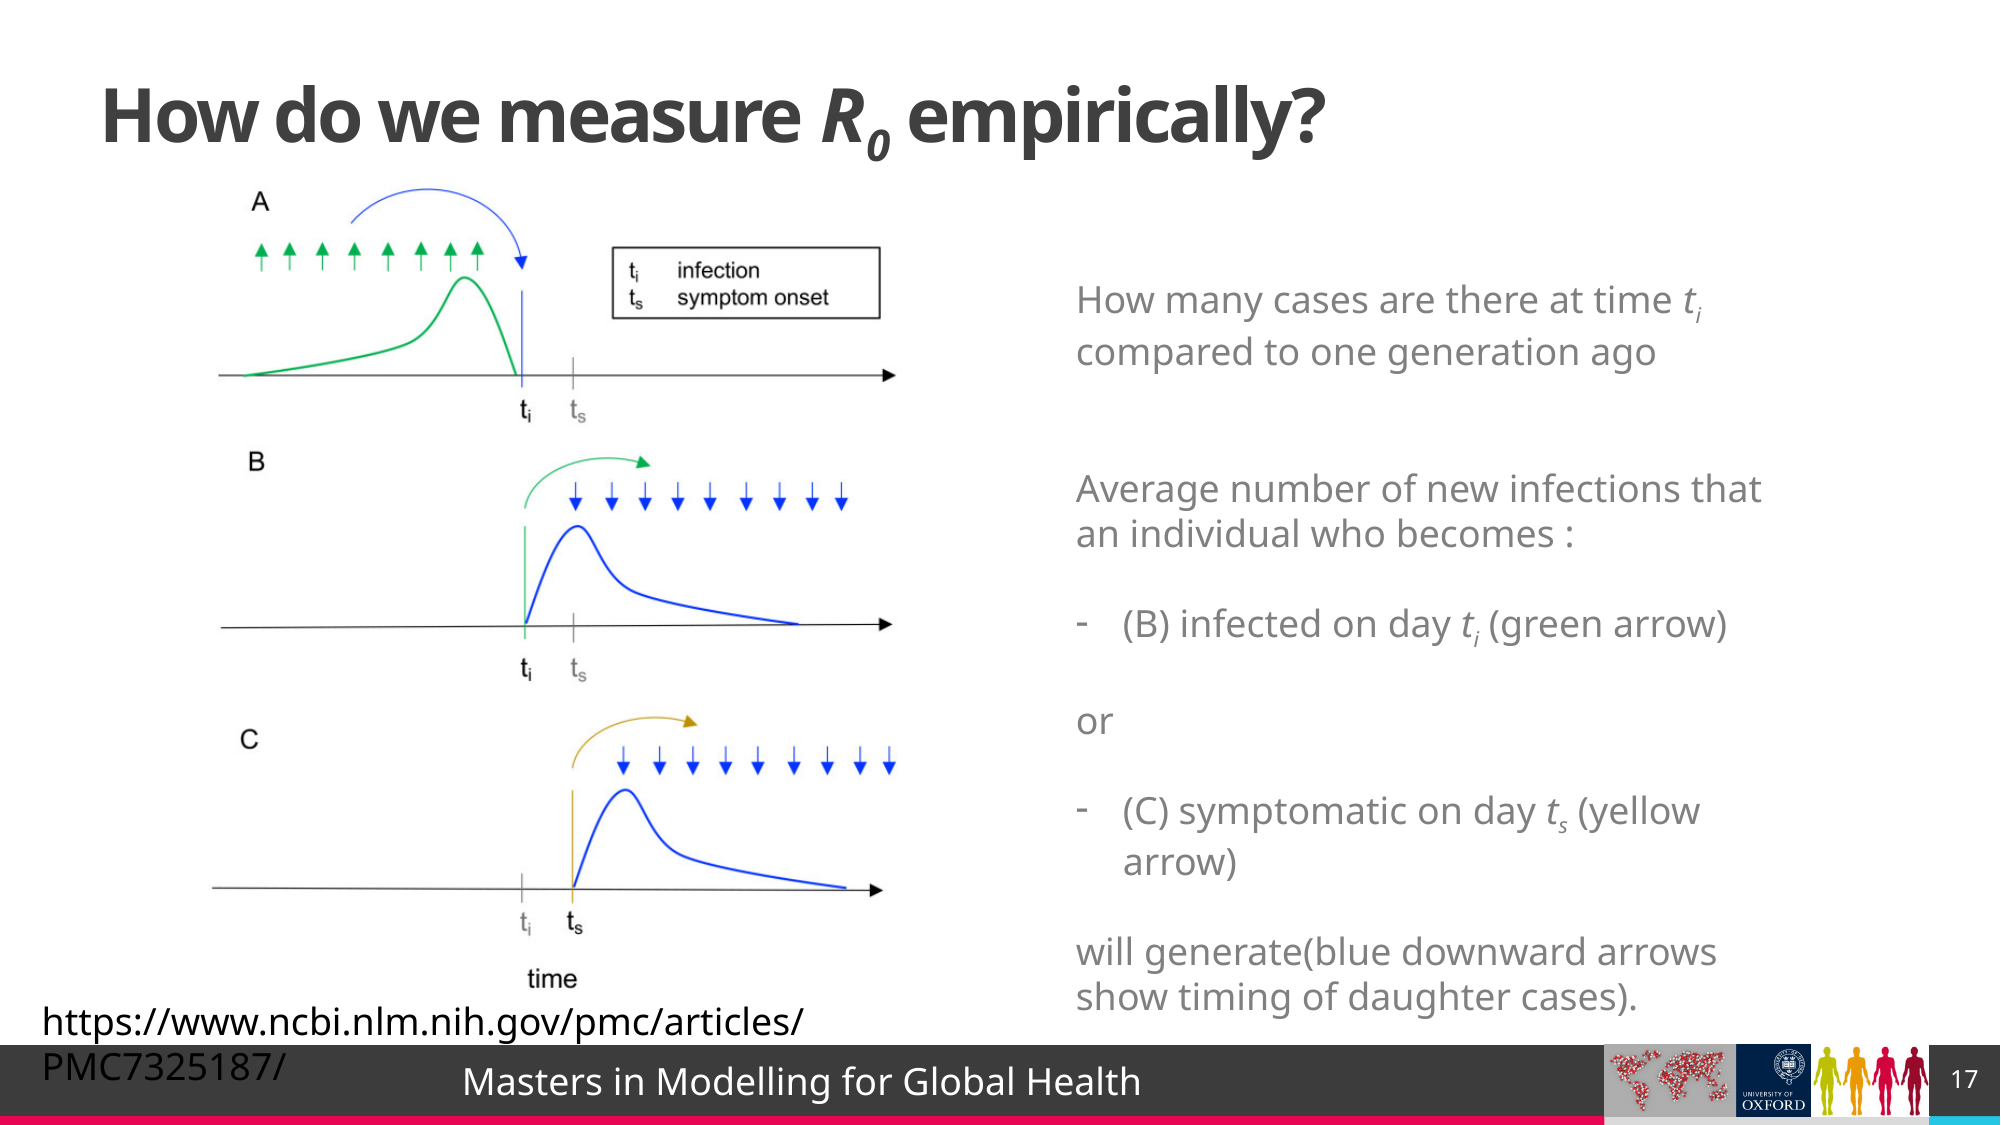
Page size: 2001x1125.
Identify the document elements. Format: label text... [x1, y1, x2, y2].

picture [1604, 1044, 1930, 1117]
title How do we measure R0 empirically? [99, 20, 1900, 209]
text_box How many cases are there at time ti compared to one generation ago [1061, 269, 1727, 380]
picture [209, 186, 899, 991]
slide_number 17 [1929, 1045, 2000, 1117]
text_box Average number of new infections that an individual who becomes : (B) infected on day ti (green arrow) or (C) symptomatic on day ts (yellow arrow) will generate(blue downward arrows show timing of daughter cases). [1061, 458, 1818, 1026]
text_box https://www.ncbi.nlm.nih.gov/pmc/articles/PMC7325187/ [26, 990, 1042, 1096]
